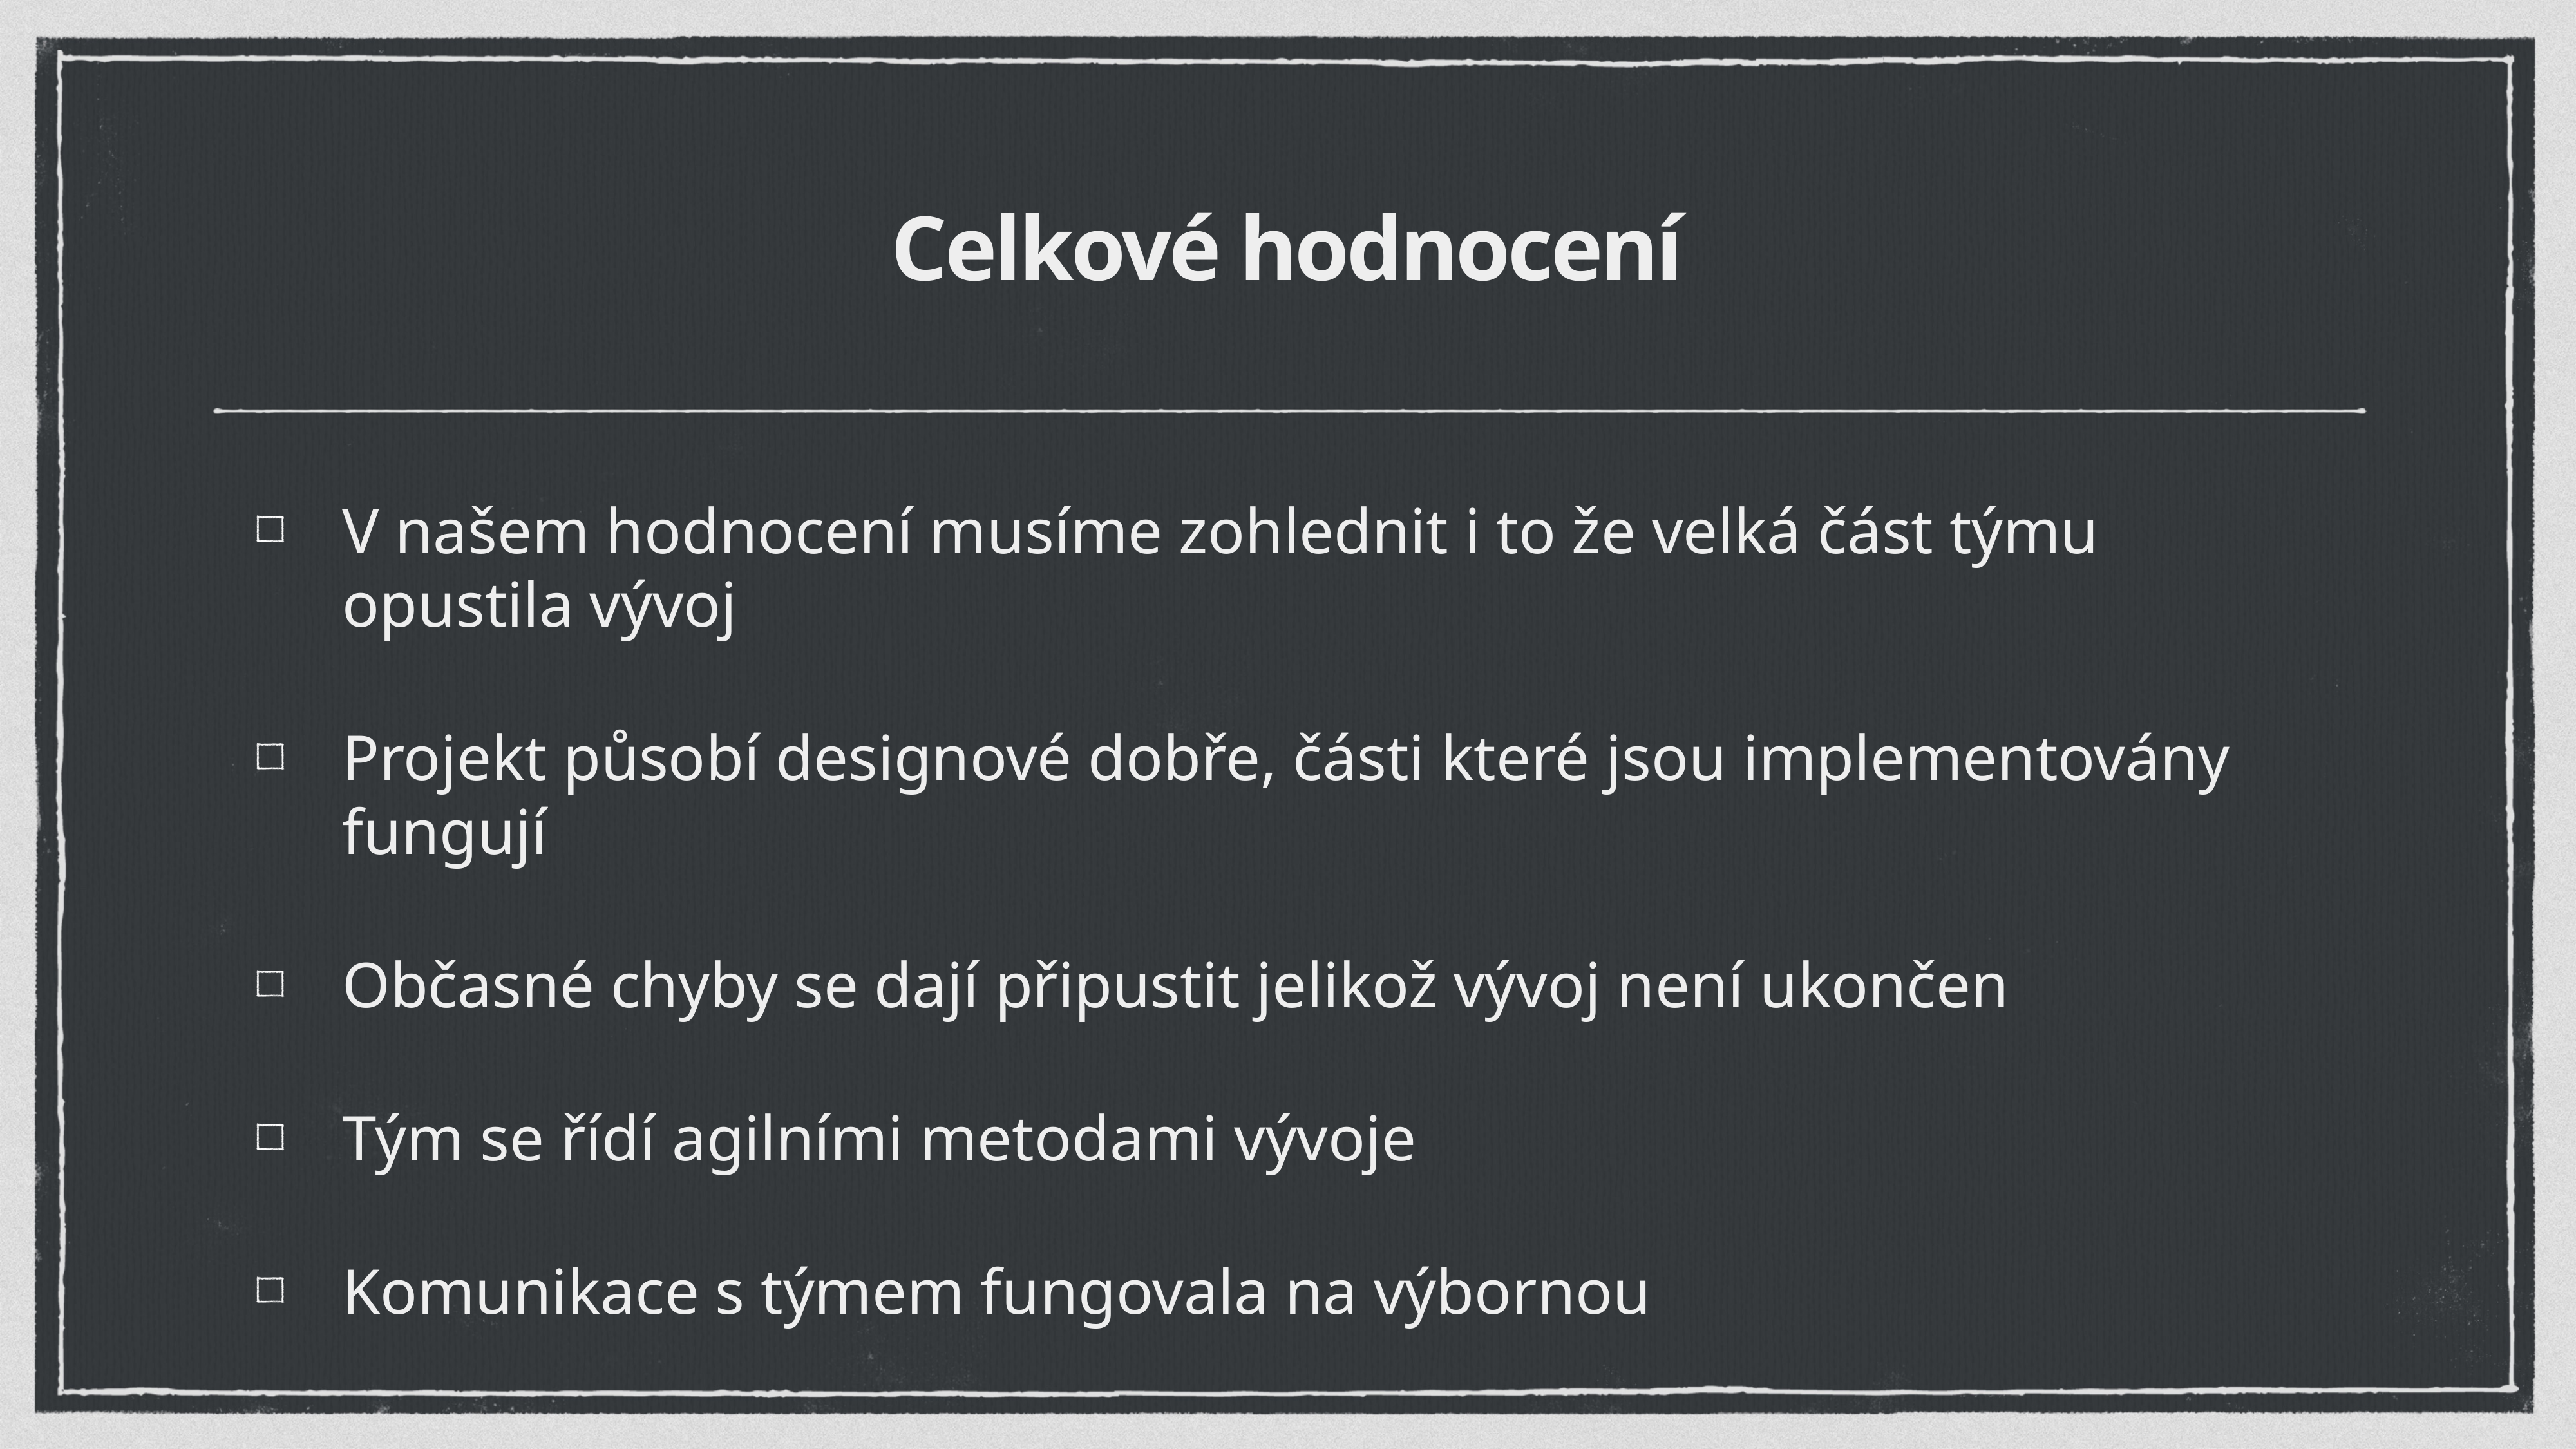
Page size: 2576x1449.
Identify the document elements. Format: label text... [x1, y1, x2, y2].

picture [0, 0, 2576, 1449]
title Celkové hodnocení [251, 102, 2324, 387]
list V našem hodnocení musíme zohlednit i to že velká část týmu opustila vývoj Projekt působí designové dobře, části které jsou implementovány fungují Občasné chyby se dají připustit jelikož vývoj není ukončen Tým se řídí agilními metodami vývoje Komunikace s týmem fungovala na výbornou [251, 484, 2324, 1334]
